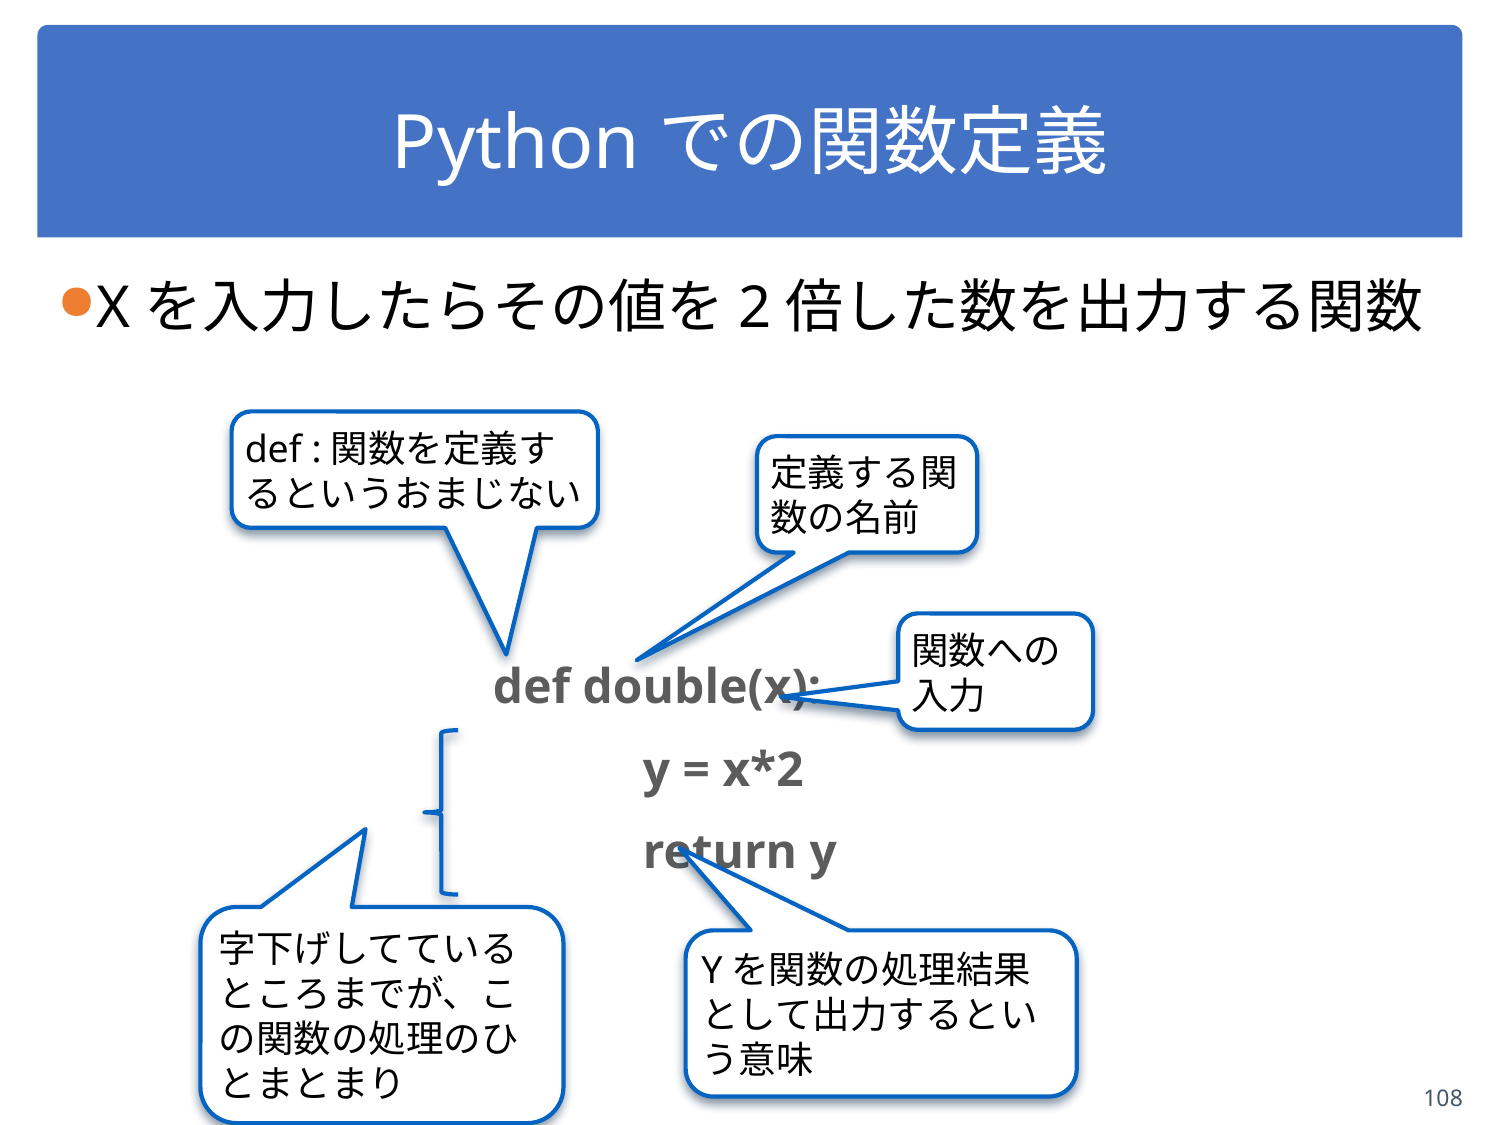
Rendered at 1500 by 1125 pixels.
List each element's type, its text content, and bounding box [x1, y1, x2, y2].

text_box 定義する関数の名前 [636, 436, 978, 661]
title Pythonでの関数定義 [49, 44, 1451, 233]
text_box Xを入力したらその値を2倍した数を出力する関数 [50, 262, 1450, 411]
text_box [424, 730, 459, 895]
slide_number 108 [1128, 1072, 1478, 1125]
text_box 字下げしてているところまでが、この関数の処理のひとまとまり [200, 829, 564, 1124]
text_box 関数への入力 [780, 613, 1094, 730]
text_box def :関数を定義するというおまじない [231, 411, 598, 655]
list def double(x): y = x*2 return y [477, 647, 1020, 895]
text_box Yを関数の処理結果として出力するという意味 [679, 847, 1077, 1097]
